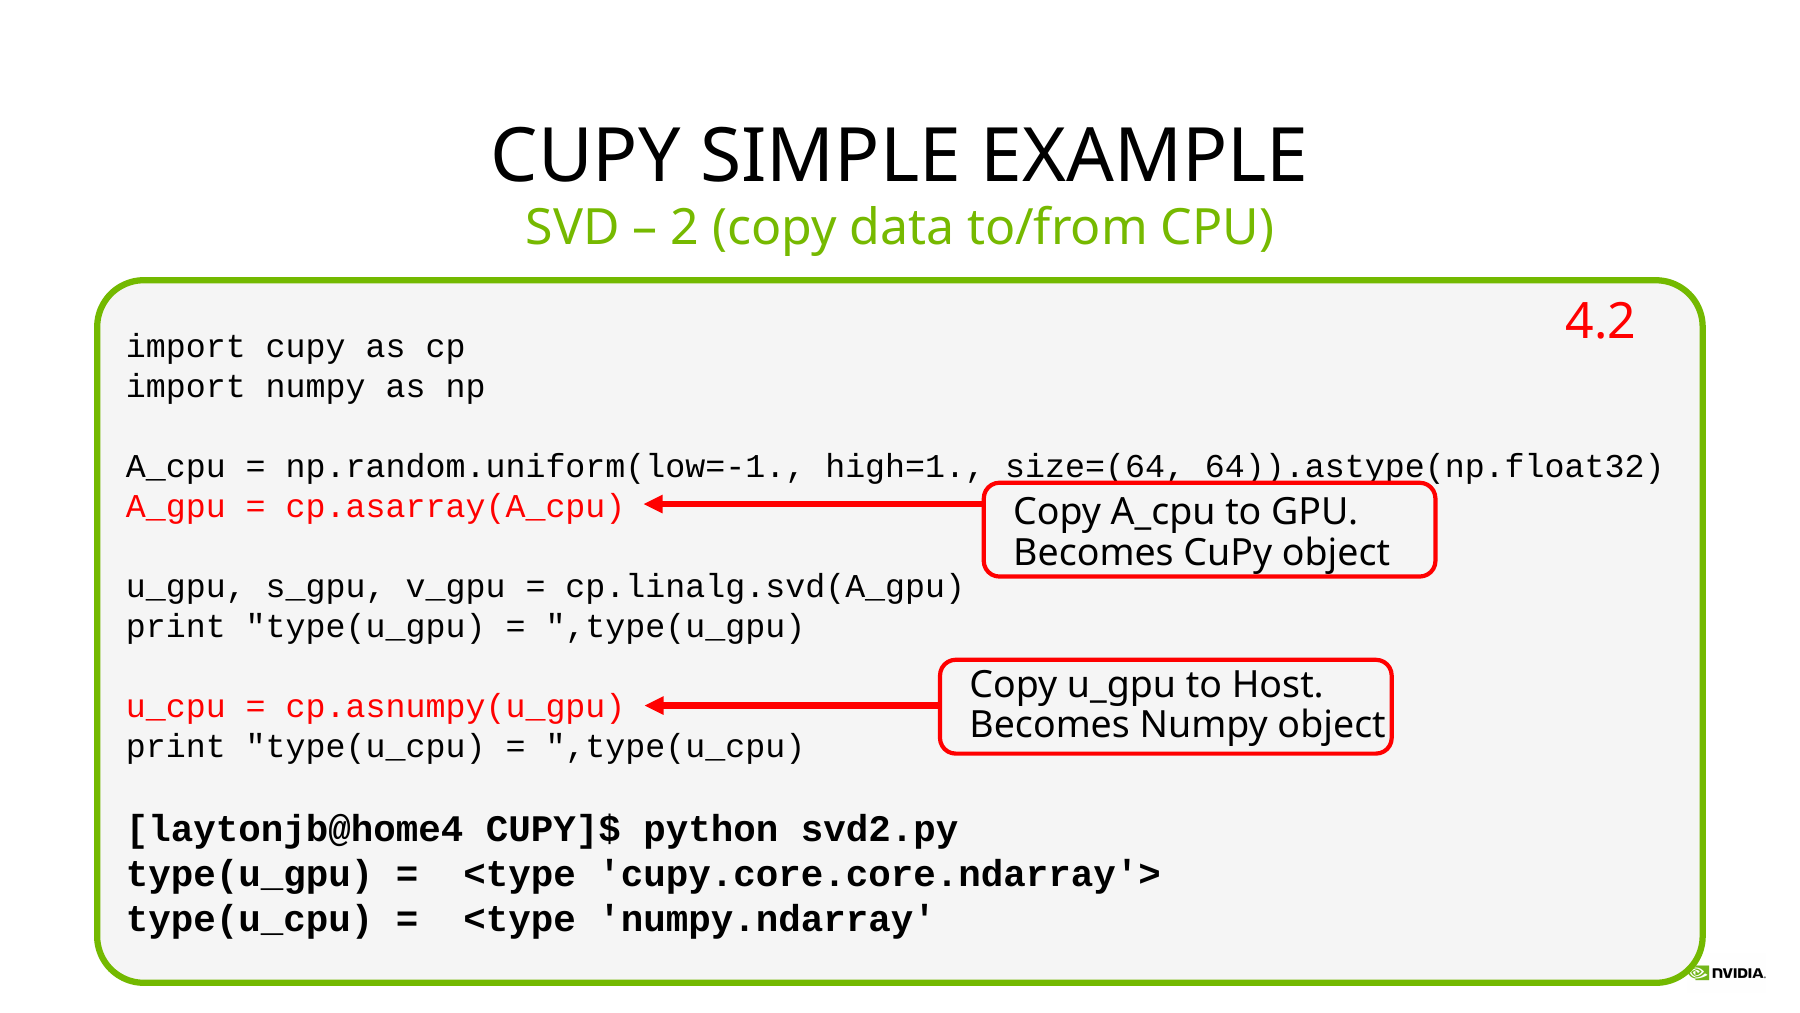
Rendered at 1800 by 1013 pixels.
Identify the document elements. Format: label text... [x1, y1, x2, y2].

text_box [643, 482, 1451, 582]
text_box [644, 656, 1407, 755]
list SVD – 2 (copy data to/from CPU) [81, 193, 1719, 281]
picture [1687, 953, 1766, 993]
text_box 4.2 [1549, 285, 1653, 358]
text_box import cupy as cp import numpy as np A_cpu = np.random.uniform(low=-1., high=1., size=(64, 64)).astype(np.float32) A_gpu = cp.asarray(A_cpu) u_gpu, s_gpu, v_gpu = cp.linalg.svd(A_gpu) print "type(u_gpu) = ",type(u_gpu) u_cpu = cp.asnumpy(u_gpu) print "type(u_cpu) = ",type(u_cpu) [laytonjb@home4 CUPY]$ python svd2.py type(u_gpu) = <type 'cupy.core.core.ndarray'> type(u_cpu) = <type 'numpy.ndarray' [96, 281, 1704, 984]
title CUPY Simple example [81, 108, 1719, 193]
